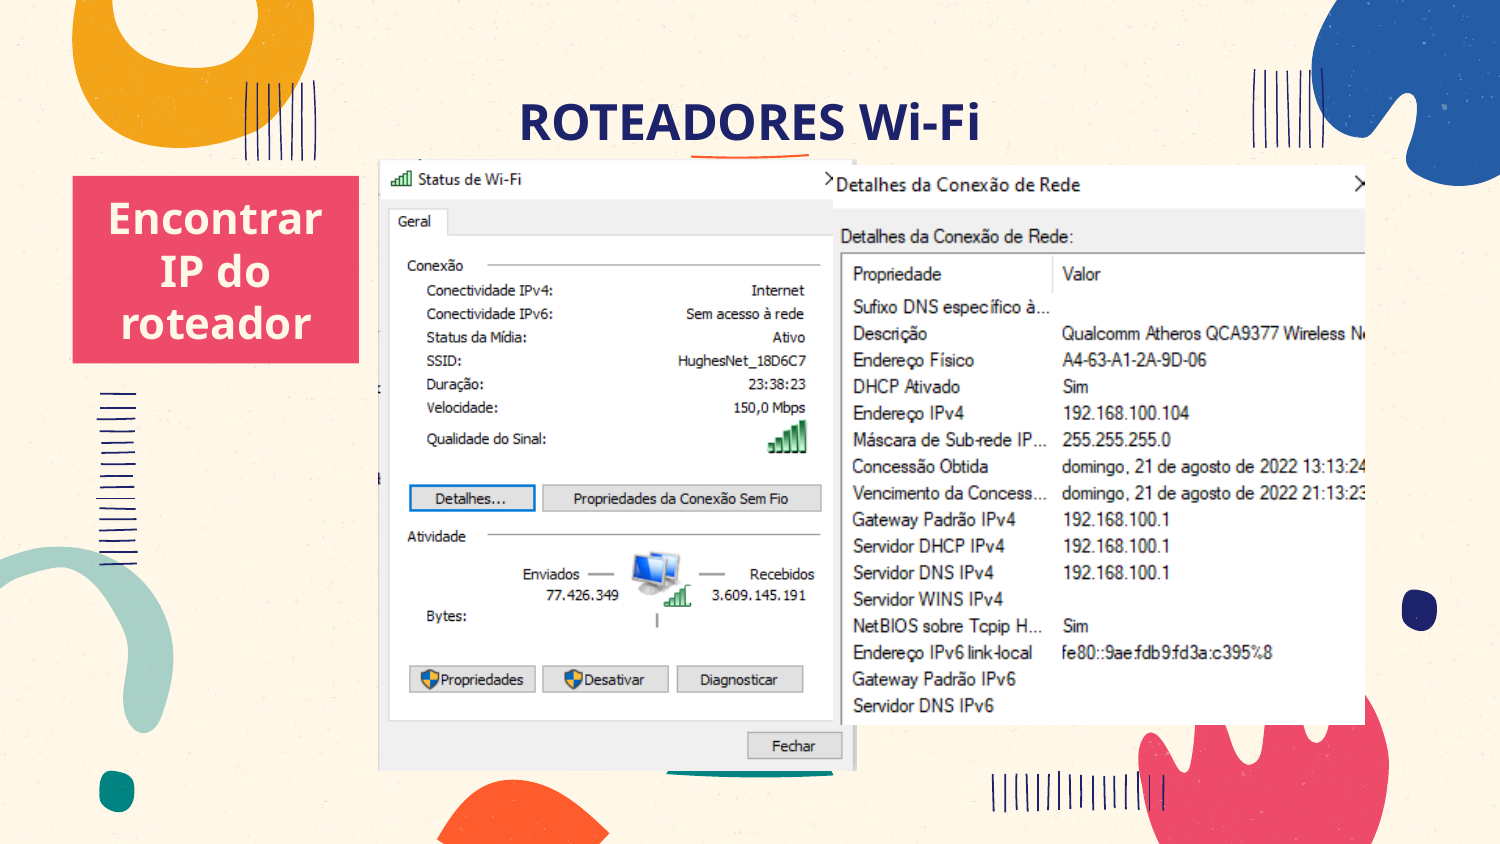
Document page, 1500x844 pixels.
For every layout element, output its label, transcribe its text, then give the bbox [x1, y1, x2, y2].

text_box Encontrar IP do roteador [72, 175, 359, 364]
title ROTEADORES Wi-Fi [290, 82, 1210, 158]
picture [0, 0, 1500, 844]
